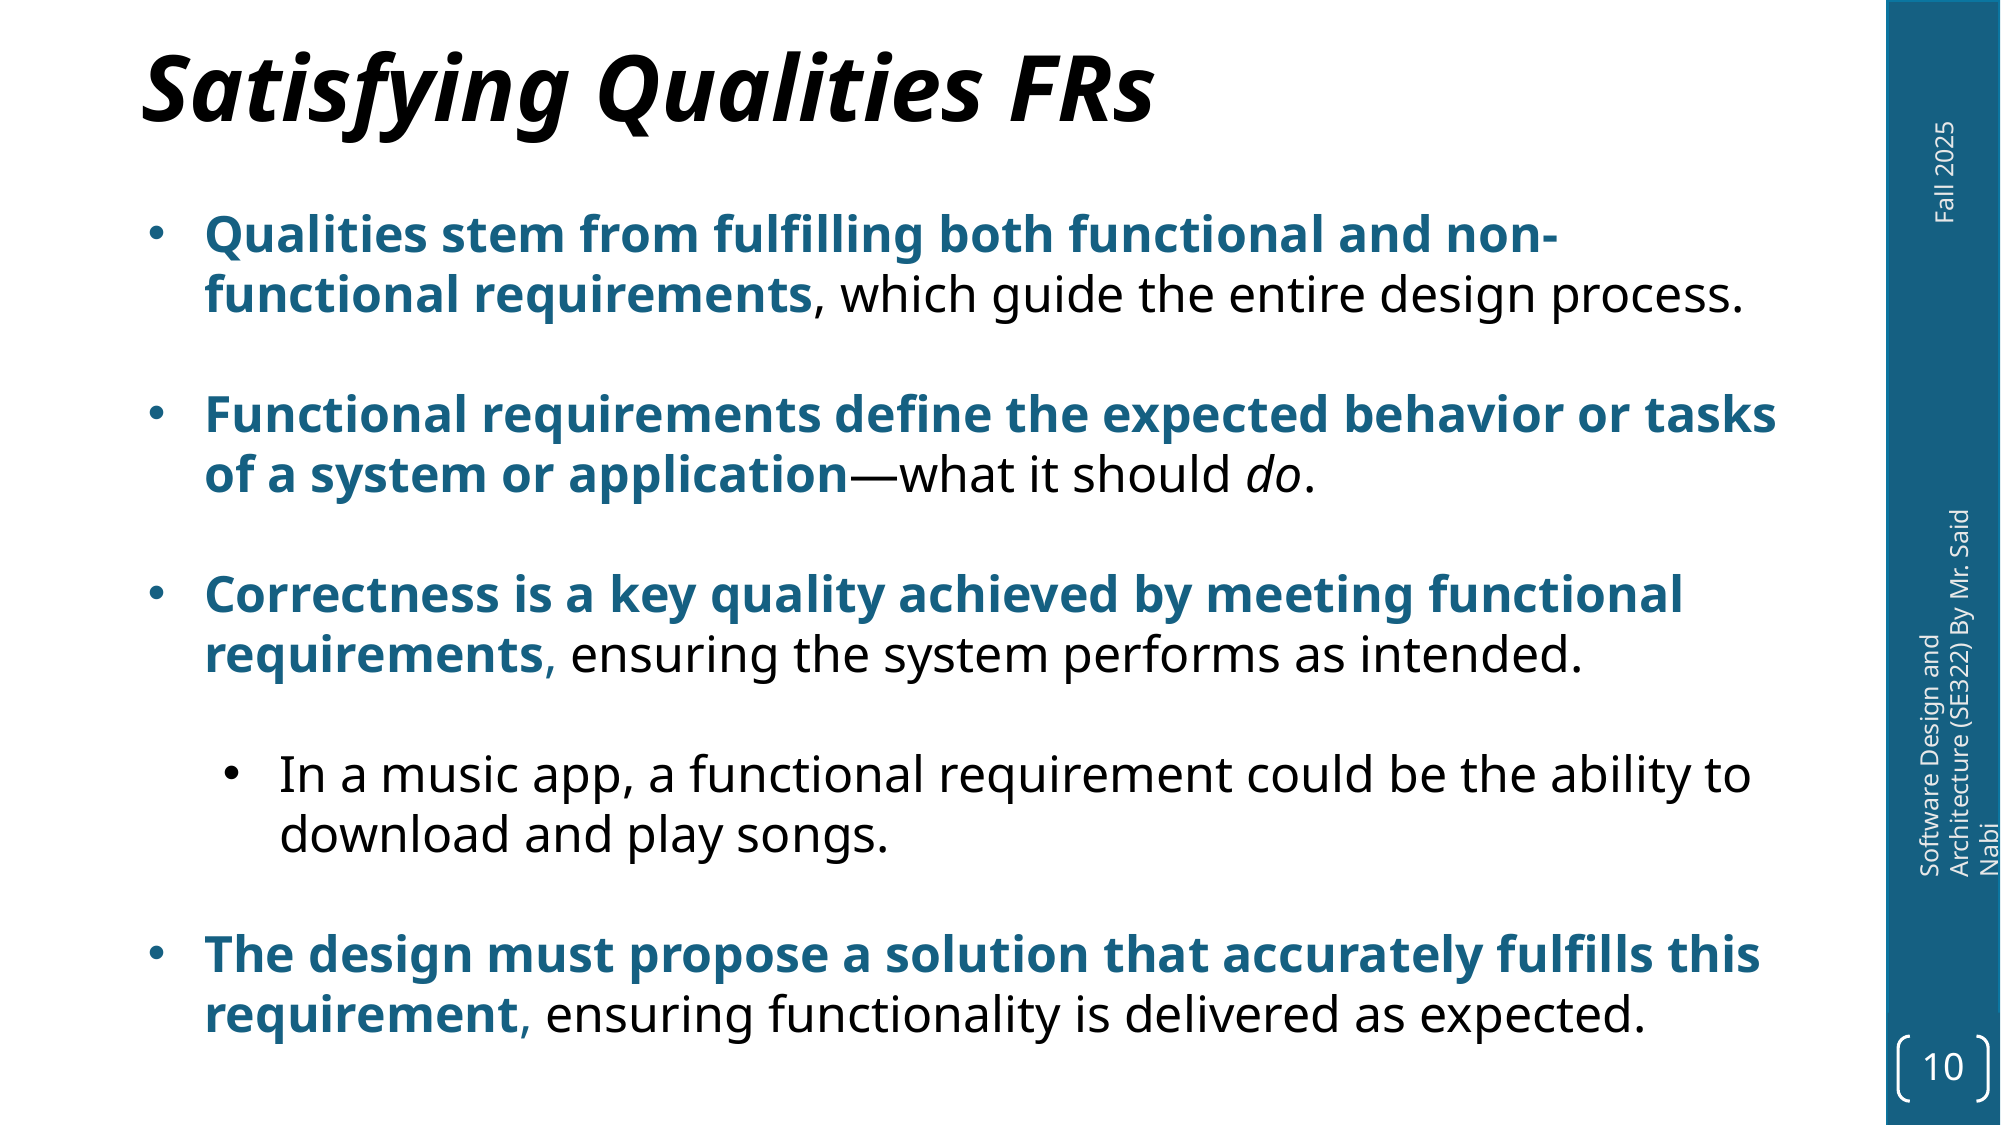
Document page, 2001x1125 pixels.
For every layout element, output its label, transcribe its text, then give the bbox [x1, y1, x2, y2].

title Satisfying Qualities FRs [126, 34, 1874, 155]
text_box Qualities stem from fulfilling both functional and non-functional requirements, which guide the entire design process. Functional requirements define the expected behavior or tasks of a system or application—what it should do. Correctness is a key quality achieved by meeting functional requirements, ensuring the system performs as intended. In a music app, a functional requirement could be the ability to download and play songs. The design must propose a solution that accurately fulfills this requirement, ensuring functionality is delivered as expected. [133, 155, 1825, 1125]
